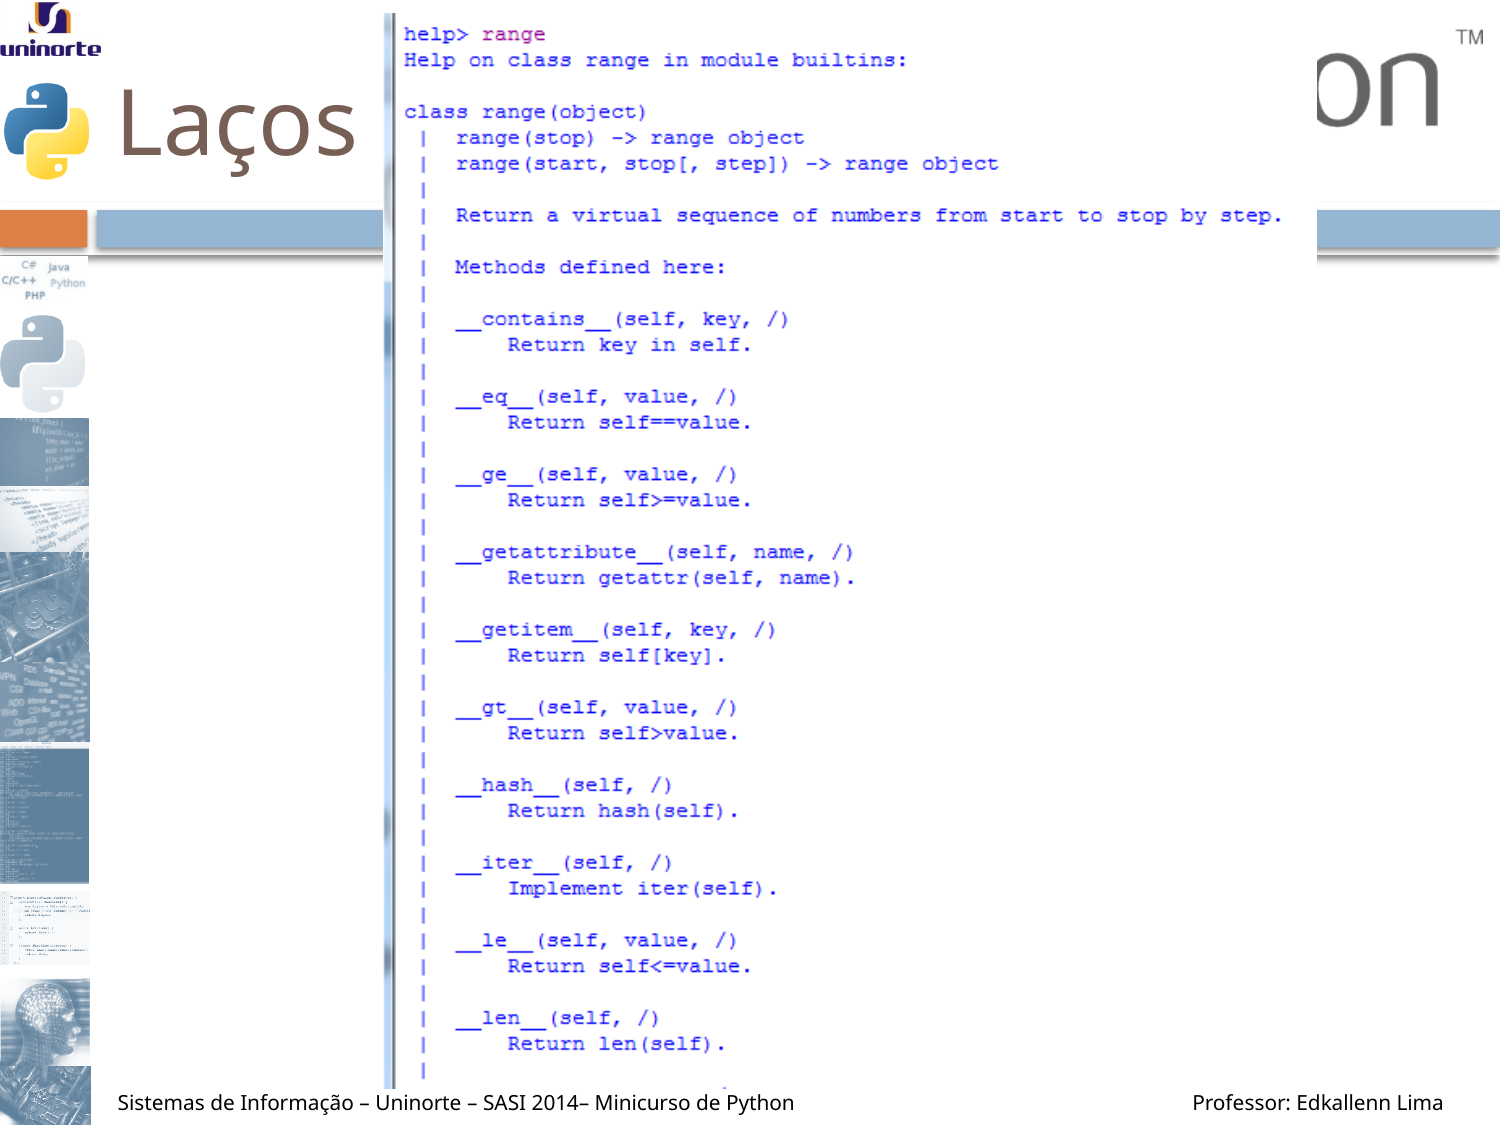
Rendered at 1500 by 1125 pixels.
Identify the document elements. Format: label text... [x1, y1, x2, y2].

picture [4, 80, 95, 183]
picture [0, 2, 101, 56]
title Laços [100, 37, 377, 200]
picture [383, 12, 1483, 1090]
